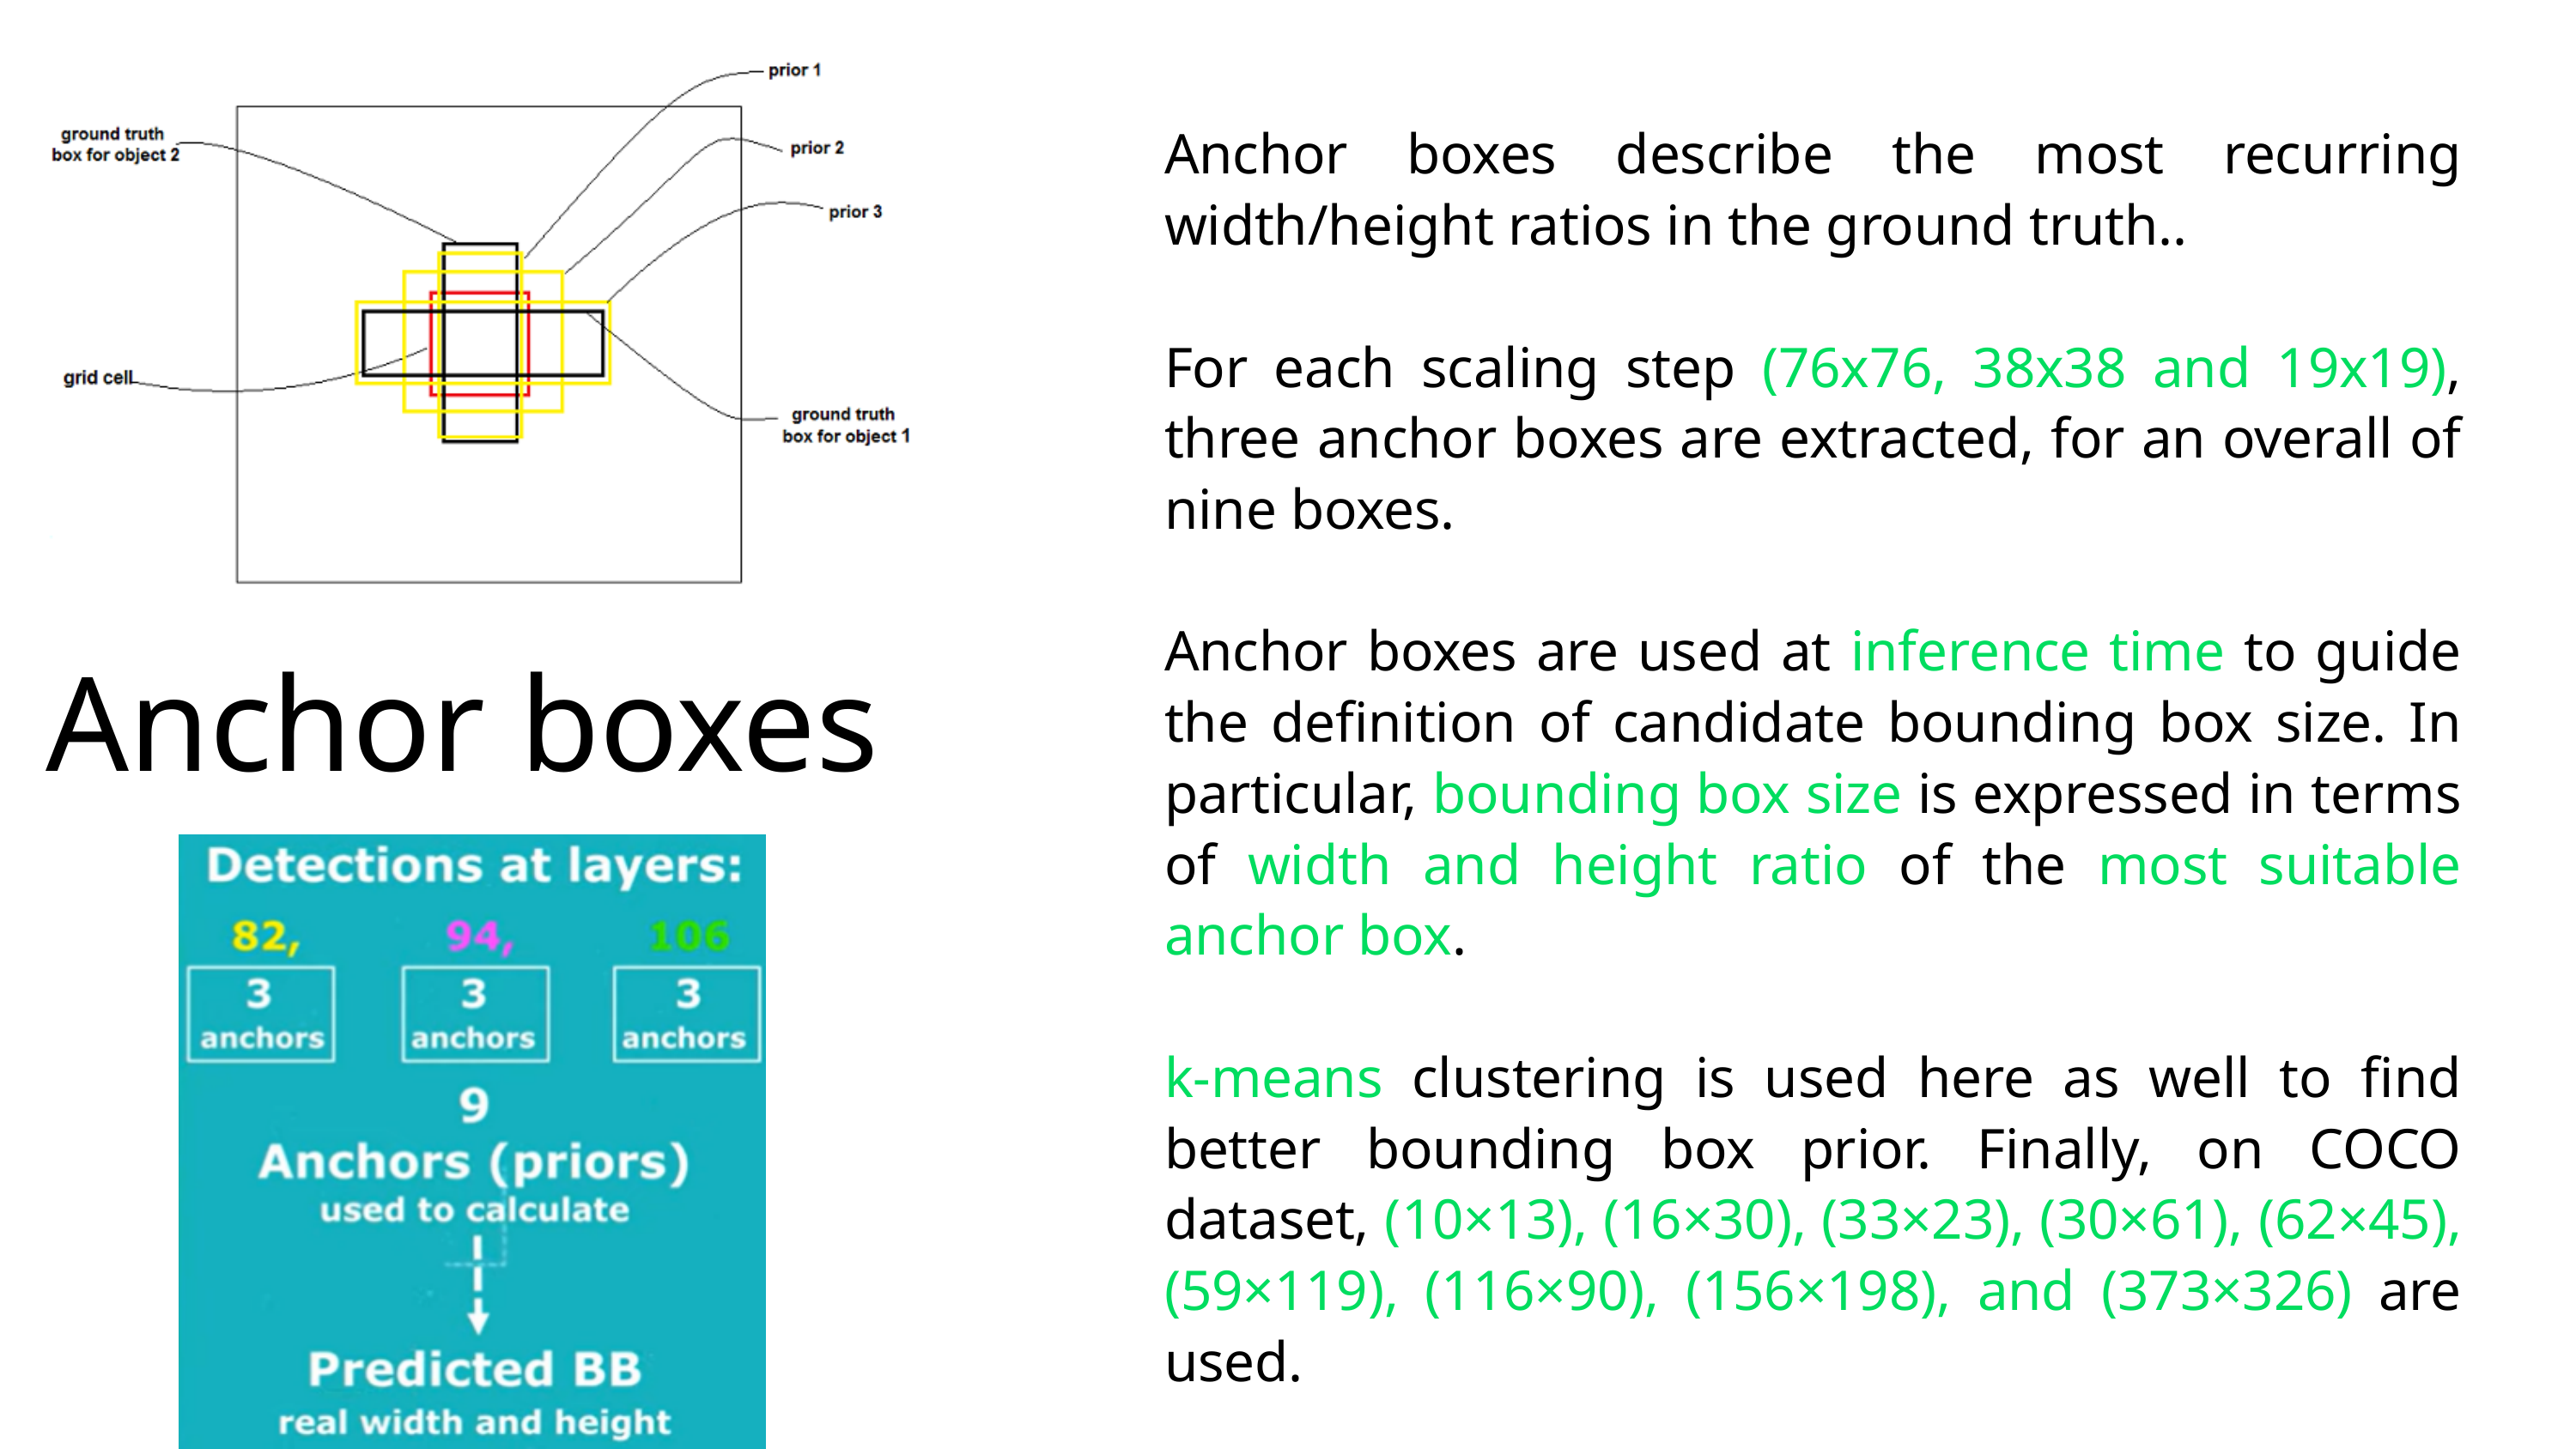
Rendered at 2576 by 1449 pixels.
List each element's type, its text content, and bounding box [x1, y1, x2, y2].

text_box Anchor boxes [46, 653, 1164, 798]
text_box Anchor boxes describe the most recurring width/height ratios in the ground truth.. For each scaling step (76x76, 38x38 and 19x19), three anchor boxes are extracted, for an overall of nine boxes. Anchor boxes are used at inference time to guide the definition of candidate bounding box size. In particular, bounding box size is expressed in terms of width and height ratio of the most suitable anchor box. k-means clustering is used here as well to find better bounding box prior. Finally, on COCO dataset, (10×13), (16×30), (33×23), (30×61), (62×45), (59×119), (116×90), (156×198), and (373×326) are used. [1164, 113, 2462, 1449]
picture [45, 57, 938, 646]
picture [179, 834, 766, 1449]
